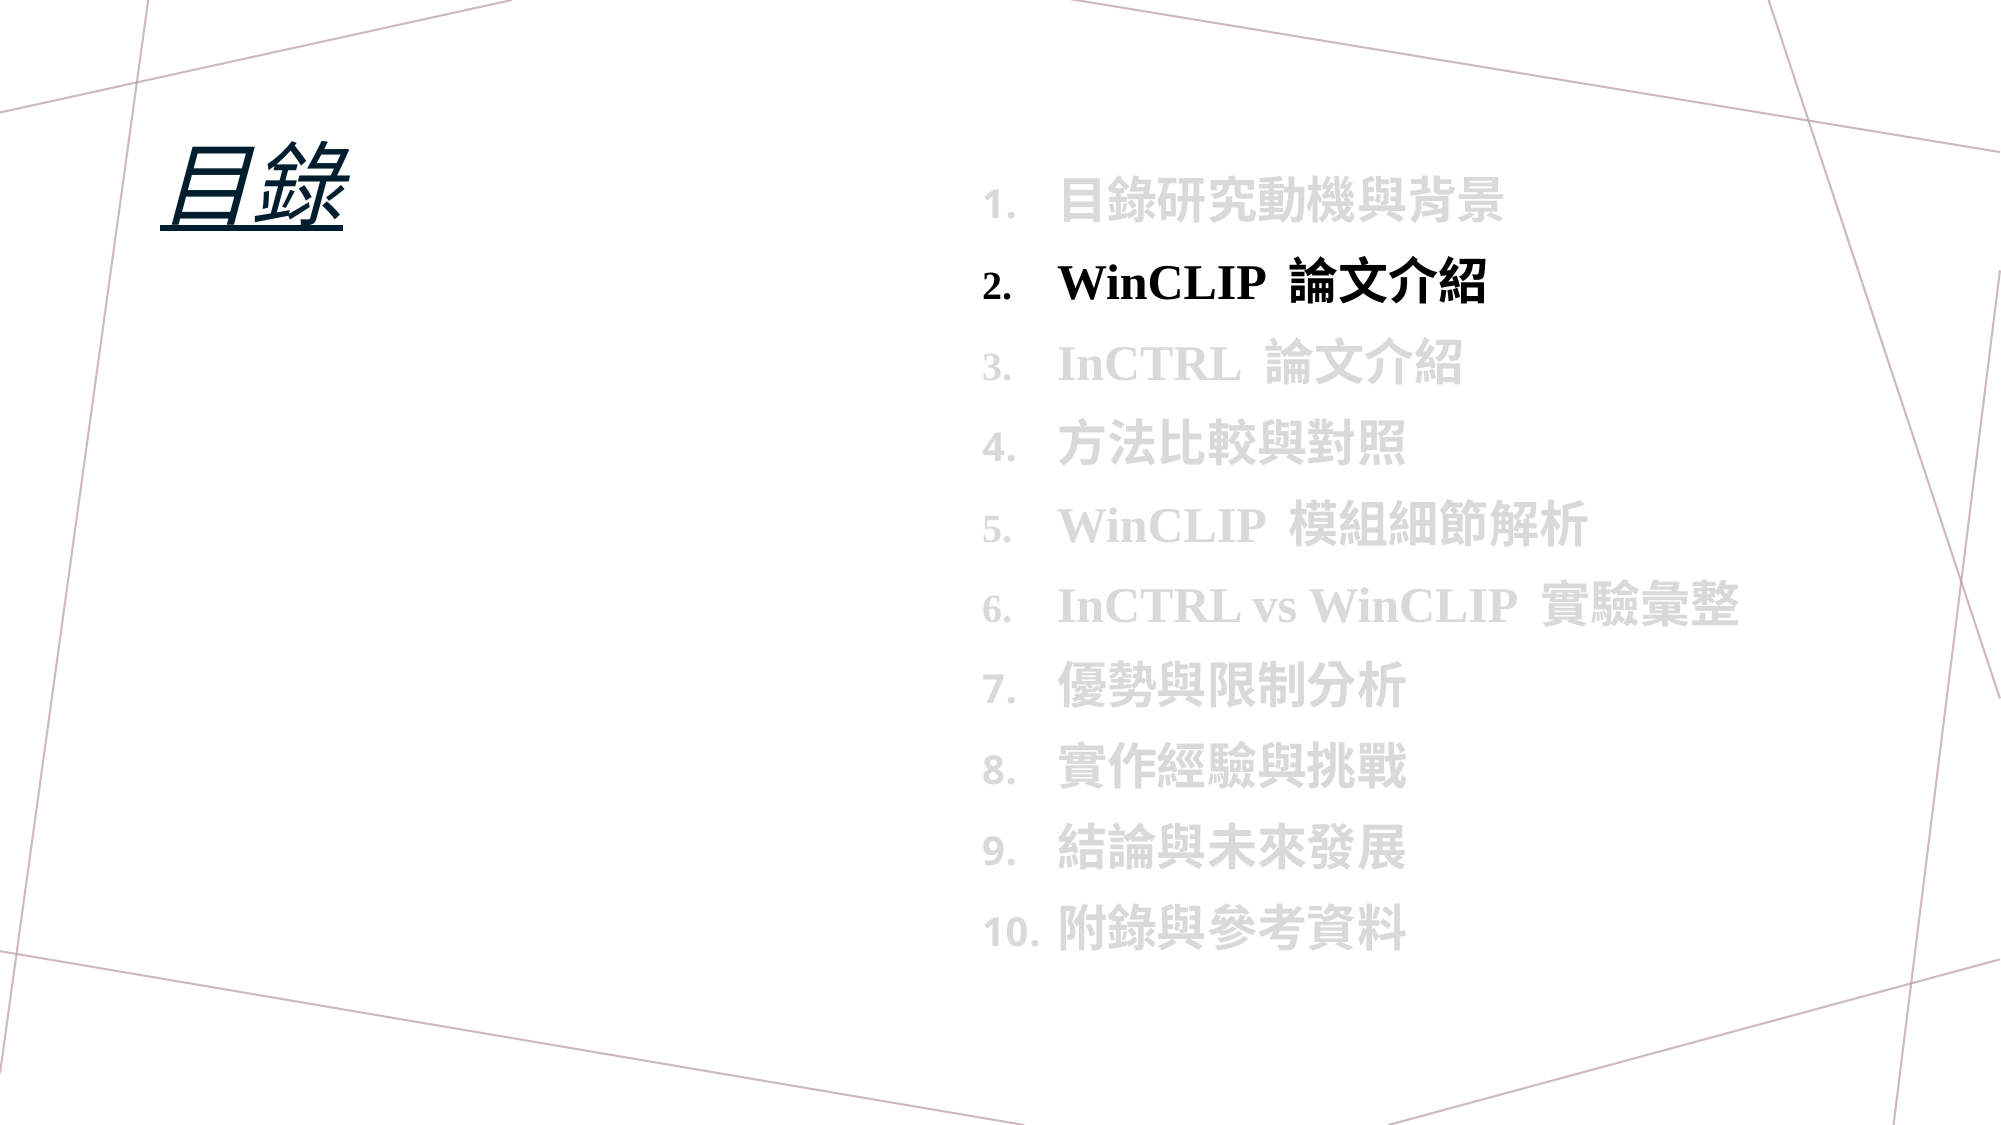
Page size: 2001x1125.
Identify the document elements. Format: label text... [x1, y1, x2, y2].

title 目錄 [144, 131, 812, 708]
list 目錄研究動機與背景 WinCLIP 論文介紹 InCTRL 論文介紹 方法比較與對照 WinCLIP 模組細節解析 InCTRL vs WinCLIP 實驗彙整 優勢與限制分析 實作經驗與挑戰 結論與未來發展 附錄與參考資料 [967, 87, 1863, 1038]
